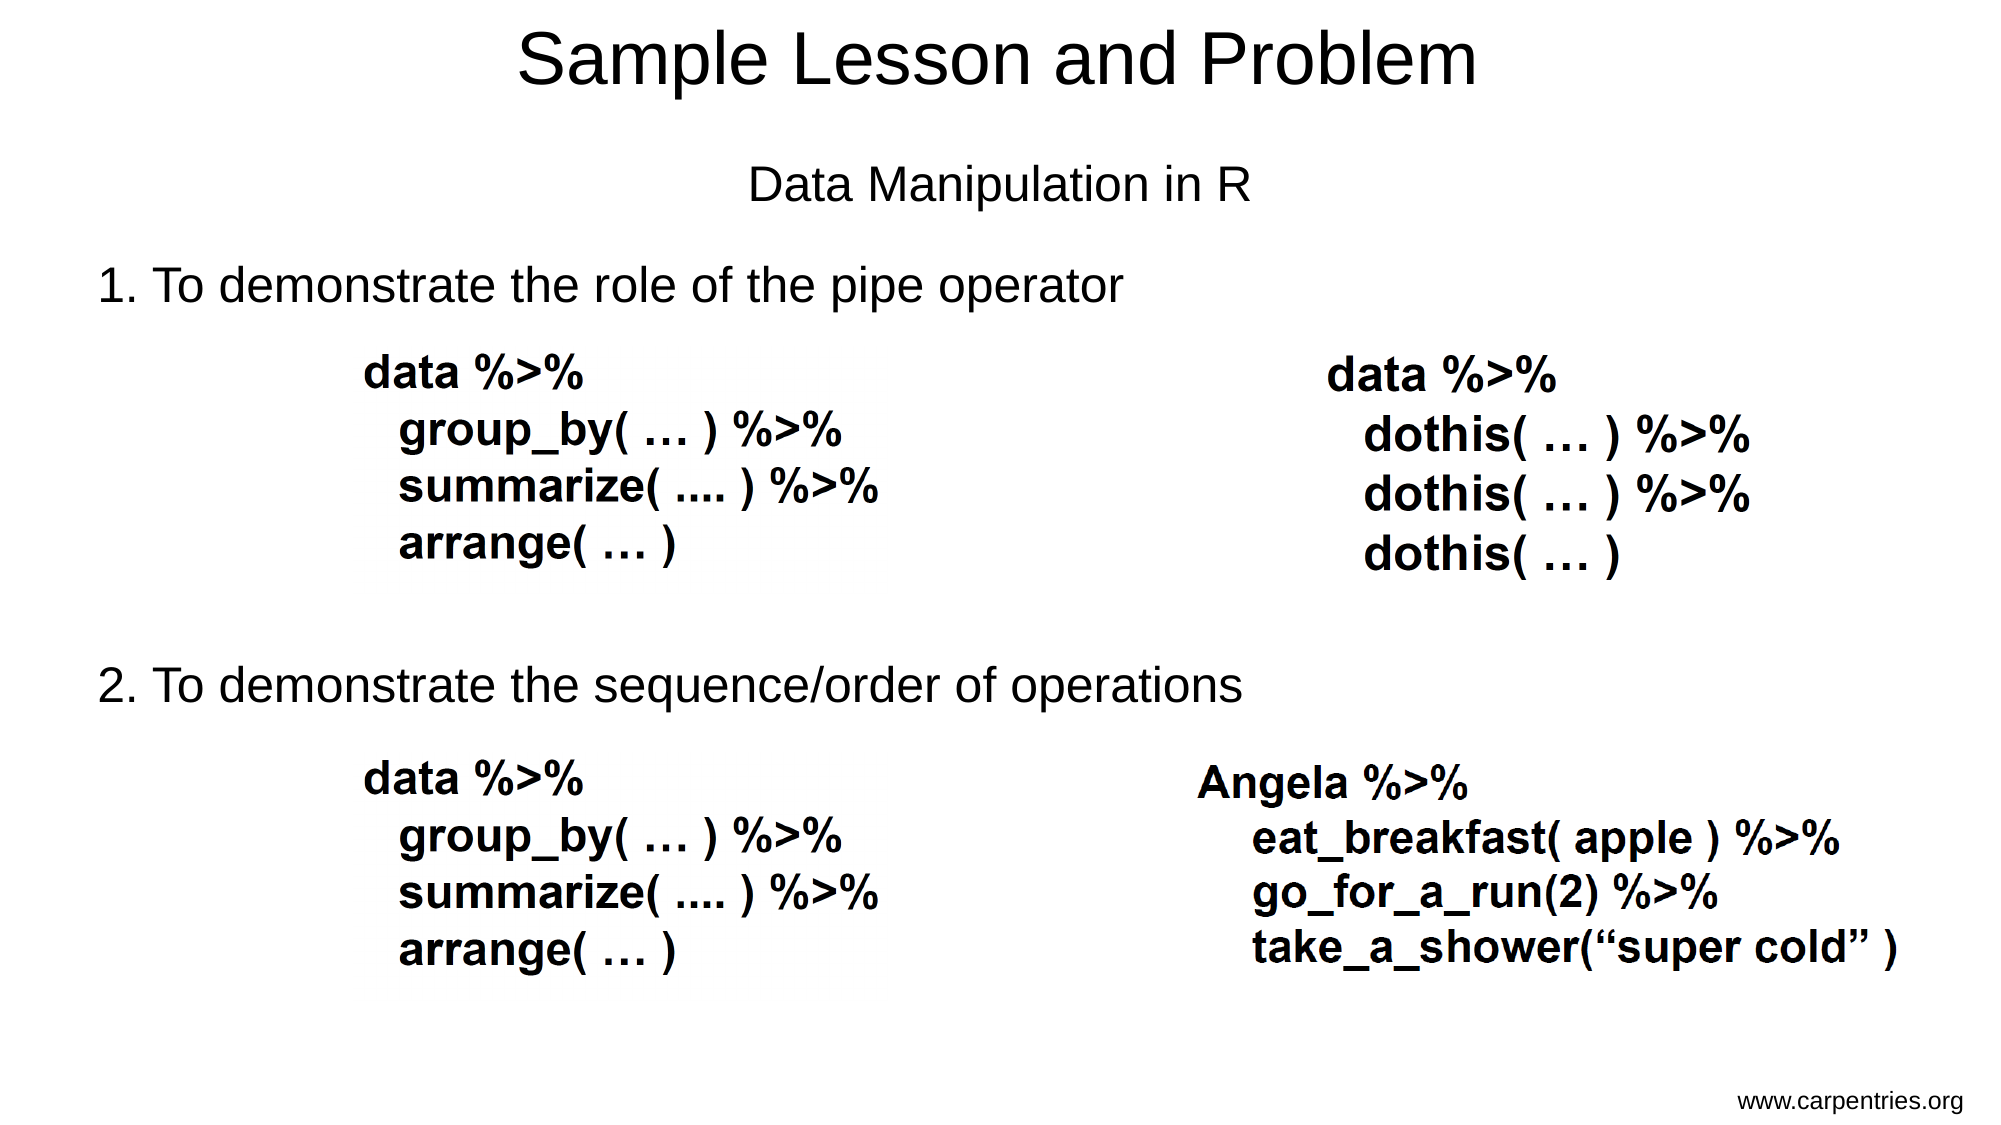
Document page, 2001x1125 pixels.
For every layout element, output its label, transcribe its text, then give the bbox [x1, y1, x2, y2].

title Sample Lesson and Problem [135, 1, 1861, 120]
picture [1277, 752, 1899, 973]
text_box www.carpentries.org [1702, 1077, 2000, 1123]
text_box Data Manipulation in R [519, 144, 1481, 219]
picture [1310, 342, 1784, 591]
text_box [82, 245, 1160, 594]
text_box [82, 645, 1277, 1001]
